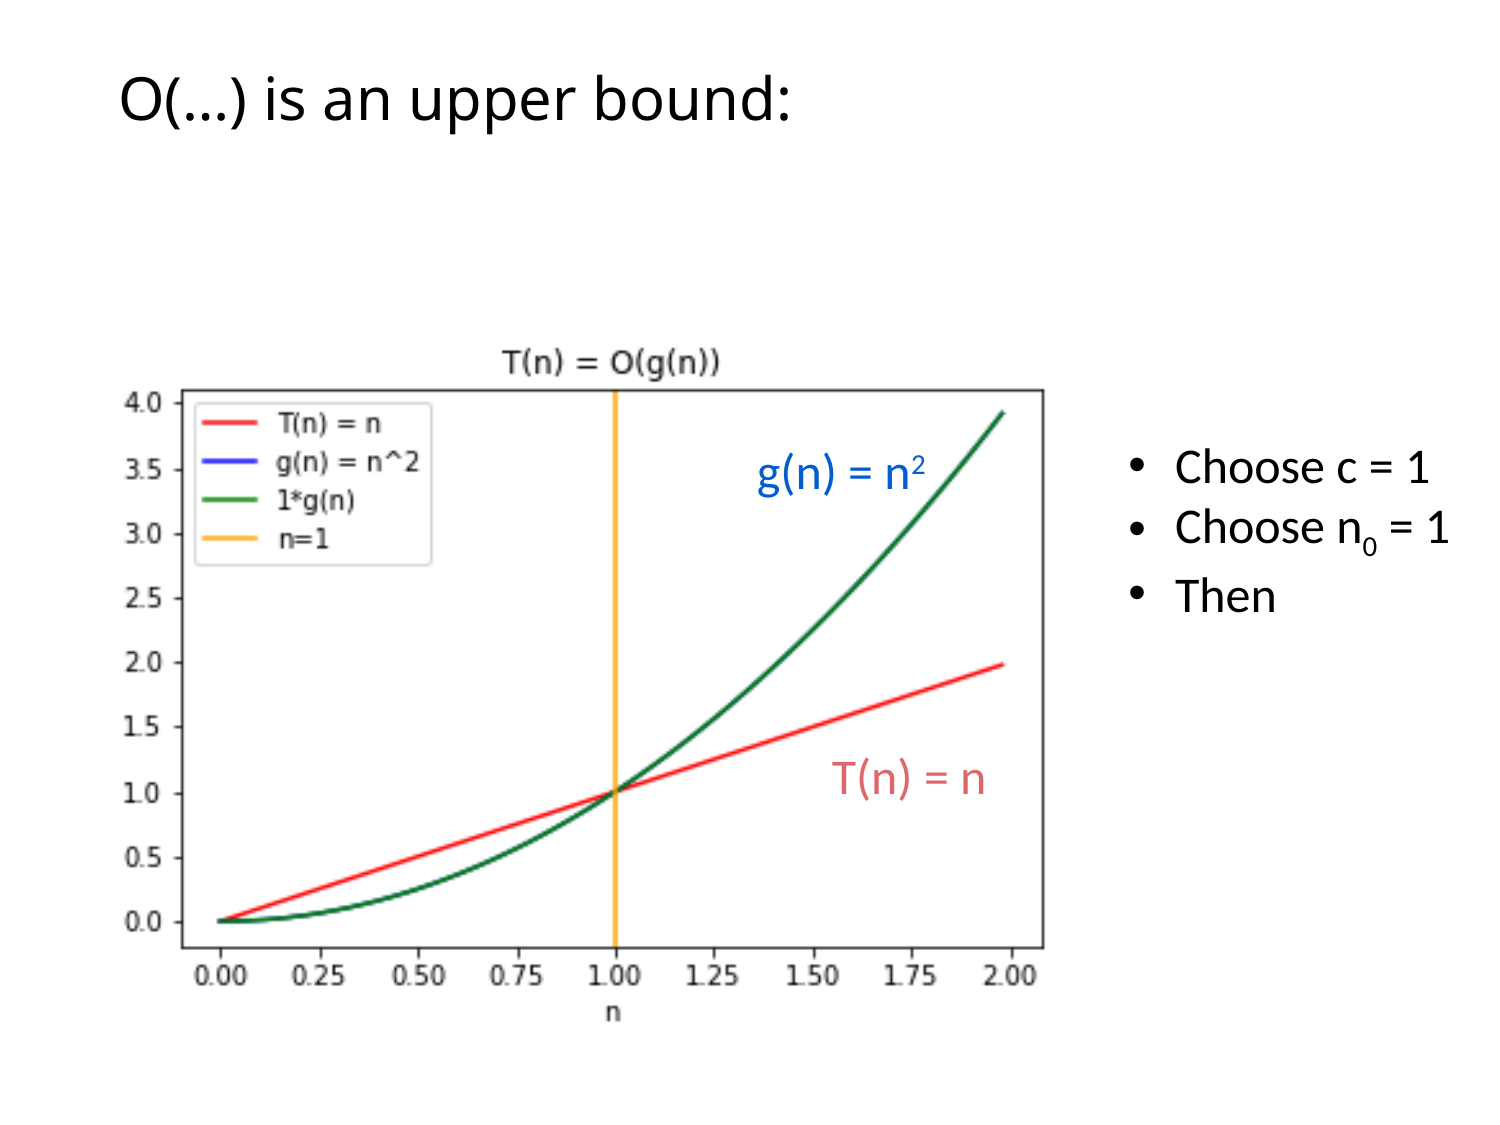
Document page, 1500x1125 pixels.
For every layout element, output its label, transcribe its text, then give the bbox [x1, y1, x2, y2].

text_box Choose c = 1 Choose n0 = 1 Then [1153, 426, 1500, 630]
picture [43, 300, 1153, 1040]
